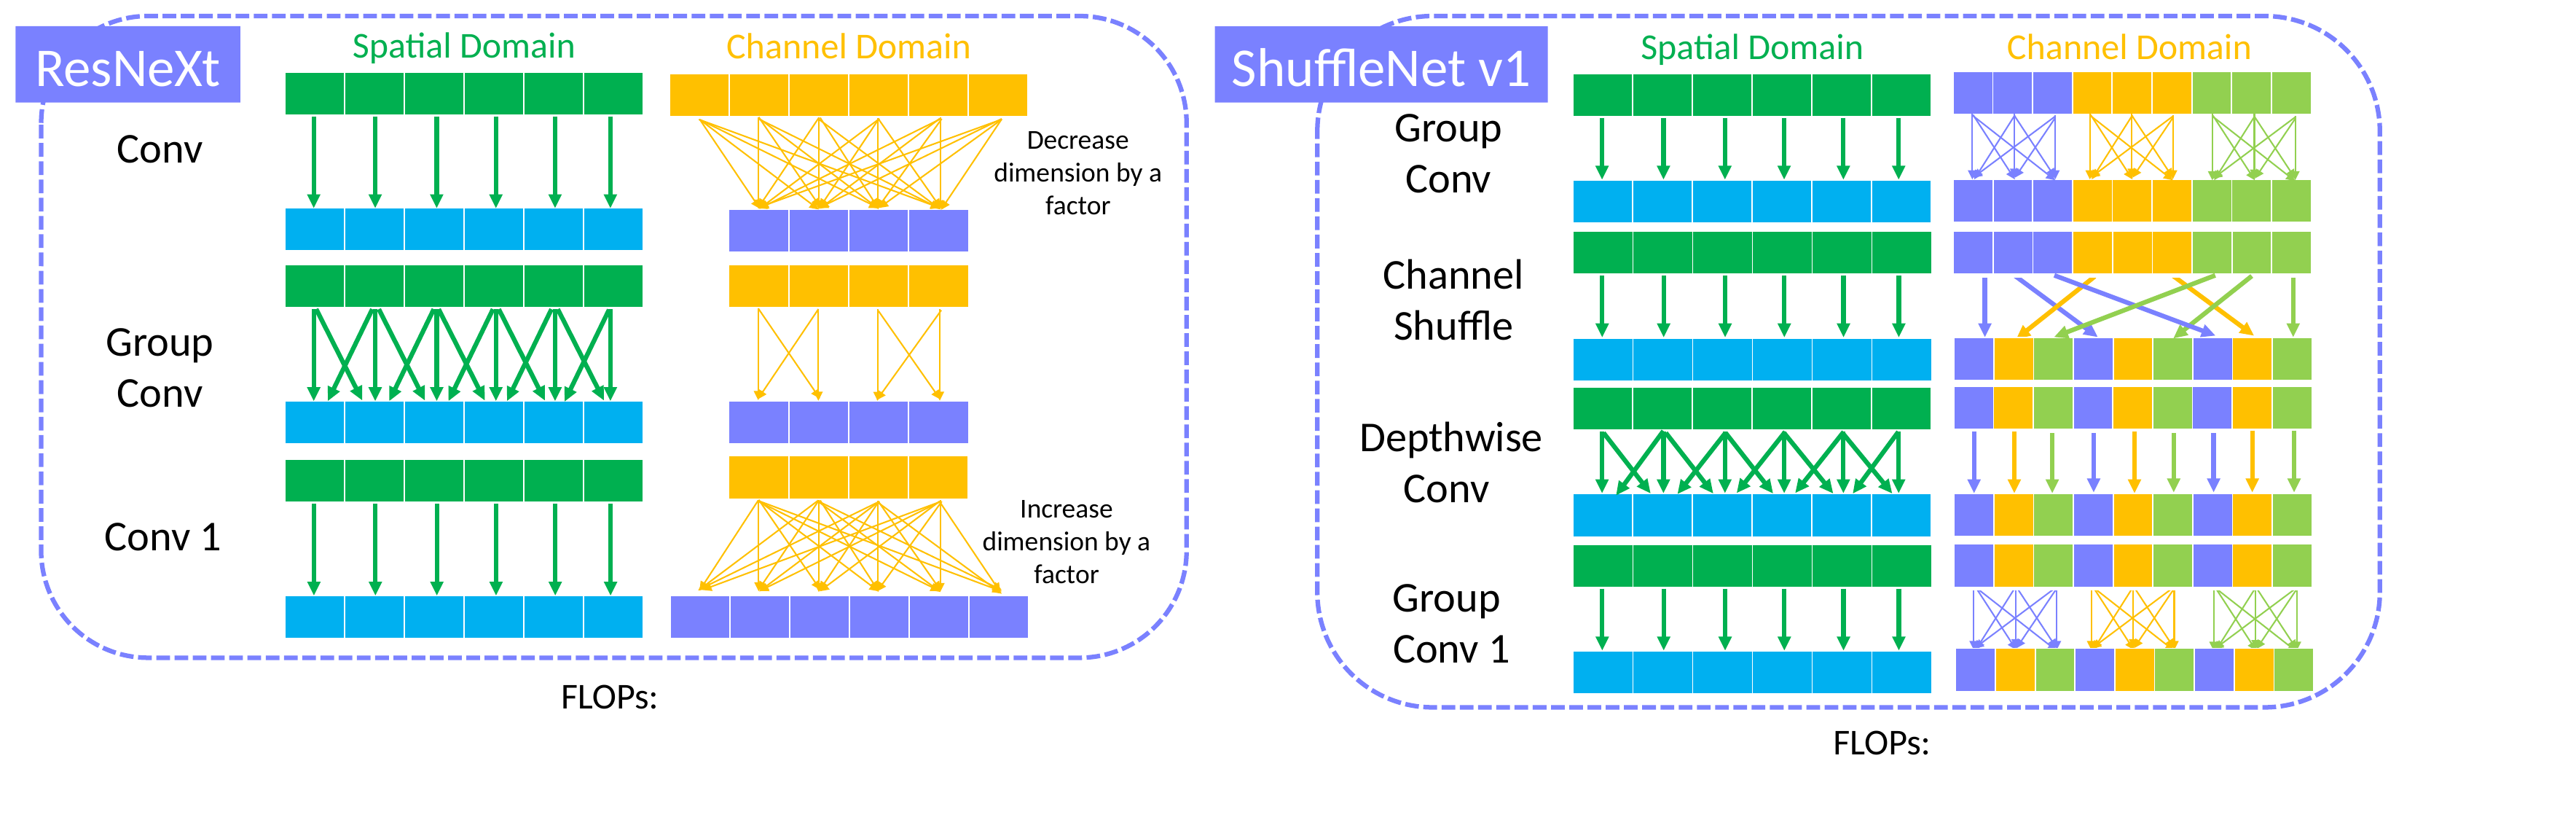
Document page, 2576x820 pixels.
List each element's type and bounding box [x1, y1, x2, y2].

table_header [2113, 387, 2152, 429]
table_header [2034, 339, 2073, 380]
table_header [1693, 232, 1752, 273]
table_header [1872, 339, 1931, 380]
table_header [2114, 338, 2152, 380]
text_box [699, 119, 758, 208]
table_header [2153, 387, 2192, 429]
text_box [941, 119, 1002, 210]
table_header [2114, 544, 2152, 585]
table_header [1753, 339, 1812, 380]
table_header [2232, 72, 2271, 114]
table_header [2233, 387, 2271, 429]
text_box [2287, 17, 2309, 23]
table_header [2074, 494, 2113, 536]
table_header [2113, 72, 2151, 114]
table_header [2076, 649, 2114, 691]
table_header [2073, 72, 2111, 114]
table_header [2193, 232, 2231, 271]
table_header [1574, 232, 1633, 273]
table_header [2153, 338, 2192, 380]
table_header [2153, 72, 2191, 114]
table_header [1693, 339, 1752, 380]
table_header [2033, 180, 2072, 222]
text_box [485, 309, 493, 401]
table_header [2235, 652, 2274, 691]
text_box [565, 309, 610, 402]
table_header [1753, 232, 1812, 273]
table_header [2274, 649, 2313, 691]
table_header [2233, 544, 2271, 586]
table_header [2155, 649, 2194, 691]
table_header [2273, 338, 2312, 380]
table_header [2074, 544, 2113, 587]
table_header [2195, 649, 2234, 691]
table_header [1955, 387, 1993, 429]
text_box [878, 311, 941, 399]
table_header [2193, 180, 2231, 222]
table_header [1813, 339, 1872, 380]
text_box [2011, 273, 2098, 337]
table_header [2272, 72, 2311, 114]
text_box [557, 309, 604, 401]
table_header [2153, 232, 2191, 273]
table_header [2113, 181, 2151, 222]
table_header [2193, 72, 2231, 114]
table_header [2033, 232, 2072, 273]
table_header [1955, 544, 1993, 587]
text_box [315, 309, 363, 401]
table_header [2273, 494, 2312, 536]
table_header [2194, 544, 2232, 587]
table_header [2233, 494, 2271, 536]
table_header [2073, 232, 2112, 273]
table_header [1872, 232, 1931, 273]
table_header [2074, 338, 2113, 380]
table_header [2034, 544, 2073, 587]
table_header [1995, 338, 2033, 380]
table_header [2272, 232, 2311, 273]
table_header [2073, 180, 2112, 222]
text_box [363, 309, 373, 401]
text_box [378, 309, 425, 401]
table_header [1954, 232, 1992, 273]
table_header [2153, 544, 2192, 587]
text_box [1214, 15, 2381, 708]
table_header [1954, 180, 1992, 222]
table_header [2036, 649, 2074, 691]
text_box [2213, 586, 2297, 652]
table_header [1995, 494, 2033, 536]
text_box [1974, 585, 2057, 651]
text_box [545, 309, 552, 401]
text_box [759, 119, 941, 208]
table_header [1955, 338, 1993, 380]
table_header [1994, 387, 2033, 429]
table_header [1993, 72, 2032, 114]
table_header [1633, 339, 1692, 380]
table_header [2273, 387, 2312, 429]
table_header [2153, 180, 2191, 222]
table_header [1995, 544, 2033, 585]
table_header [2272, 180, 2311, 222]
table_header [2273, 544, 2312, 587]
text_box [40, 15, 1187, 659]
table_header [2193, 387, 2231, 429]
table_header [1574, 339, 1633, 380]
table_header [2232, 181, 2271, 222]
table_header [2194, 339, 2232, 380]
table_header [1996, 651, 2035, 691]
table_header [2033, 72, 2072, 114]
table_header [1994, 181, 2032, 222]
table_header [2116, 651, 2154, 691]
text_box [2091, 585, 2175, 651]
table_header [2153, 494, 2192, 536]
table_header [2233, 338, 2271, 380]
table_header [2074, 387, 2112, 429]
text_box [702, 501, 758, 590]
table_header [1633, 232, 1692, 273]
table_header [2194, 494, 2232, 536]
text_box [425, 309, 434, 401]
table_header [2034, 494, 2073, 536]
table_header [1955, 494, 1993, 536]
table_header [1813, 232, 1872, 273]
text_box [759, 501, 1002, 592]
table_header [1994, 232, 2033, 273]
text_box [15, 26, 240, 103]
table_header [2233, 232, 2271, 273]
table_header [2113, 232, 2152, 273]
text_box [758, 308, 820, 399]
text_box [439, 309, 485, 401]
table_header [2114, 494, 2152, 536]
table_header [2034, 387, 2073, 429]
table_header [1954, 72, 1992, 114]
text_box [698, 501, 702, 590]
table_header [1956, 649, 1995, 691]
text_box [498, 309, 545, 401]
